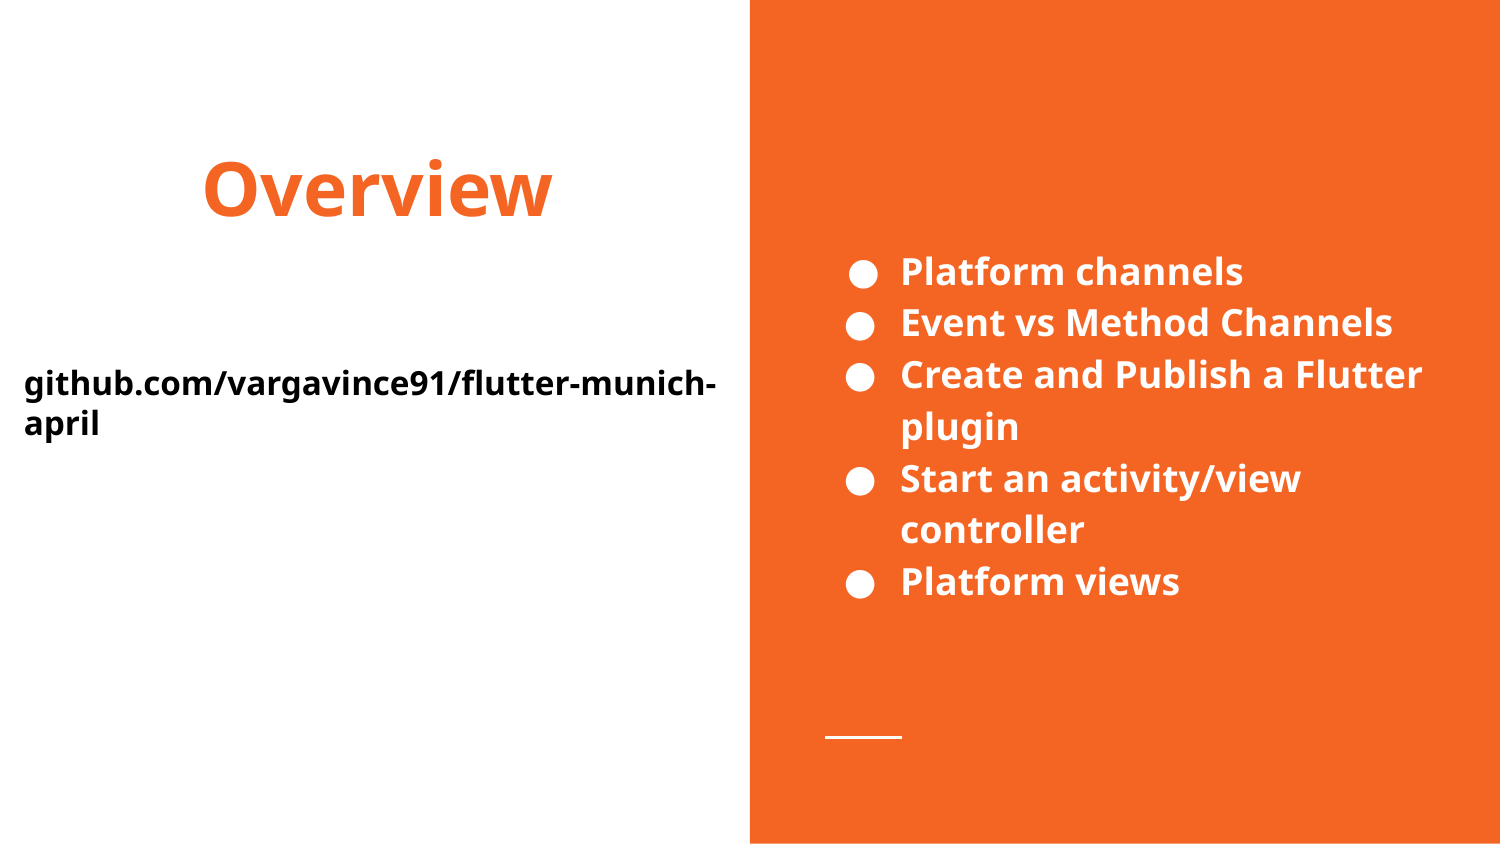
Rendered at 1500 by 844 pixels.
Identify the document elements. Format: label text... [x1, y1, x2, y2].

list Platform channels Event vs Method Channels Create and Publish a Flutter plugin Start an activity/view controller Platform views [810, 118, 1440, 725]
title Overview [45, 78, 710, 295]
text_box github.com/vargavince91/flutter-munich-april [8, 346, 750, 435]
